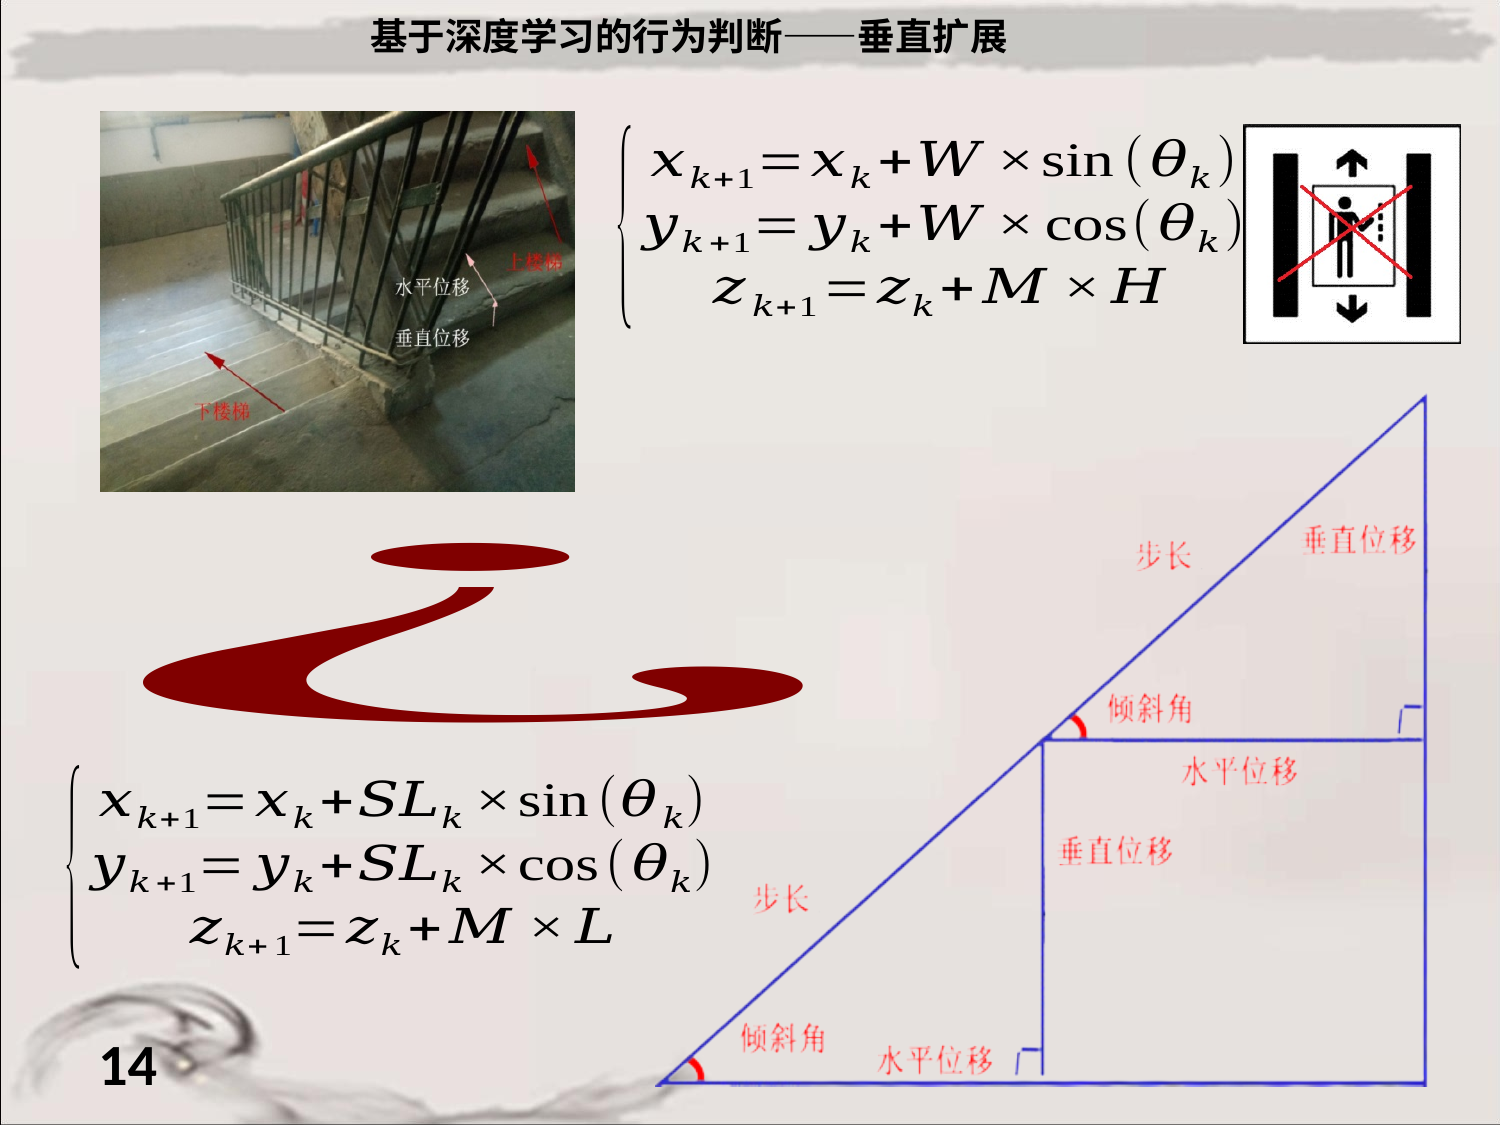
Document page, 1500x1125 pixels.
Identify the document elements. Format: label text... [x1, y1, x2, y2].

text_box 14 [83, 1020, 219, 1105]
text_box 基于深度学习的行为判断——垂直扩展 [355, 5, 1353, 66]
picture [0, 0, 1500, 1125]
